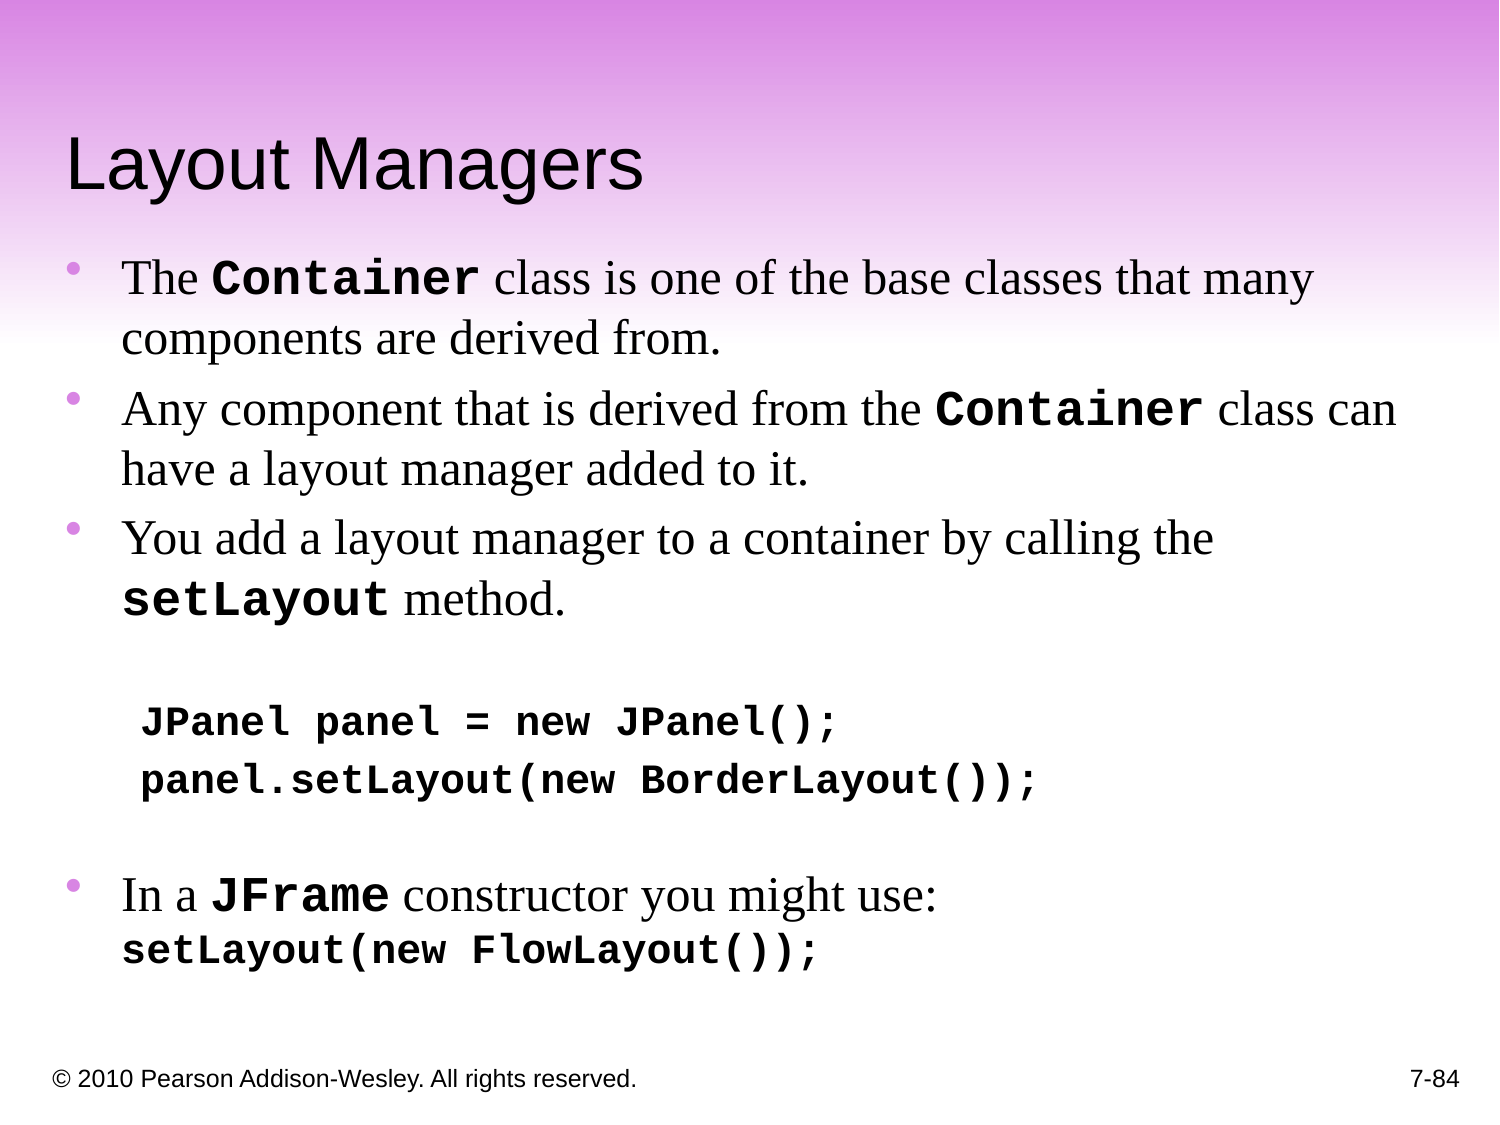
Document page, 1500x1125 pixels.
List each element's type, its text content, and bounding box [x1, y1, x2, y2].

slide_number 7-84 [1162, 1024, 1476, 1101]
list The Container class is one of the base classes that many components are derived from. Any component that is derived from the Container class can have a layout manager added to it. You add a layout manager to a container by calling the setLayout method. JPanel panel = new JPanel(); panel.setLayout(new BorderLayout()); In a JFrame constructor you might use: setLayout(new FlowLayout()); [50, 237, 1450, 1013]
title Layout Managers [50, 49, 1463, 213]
